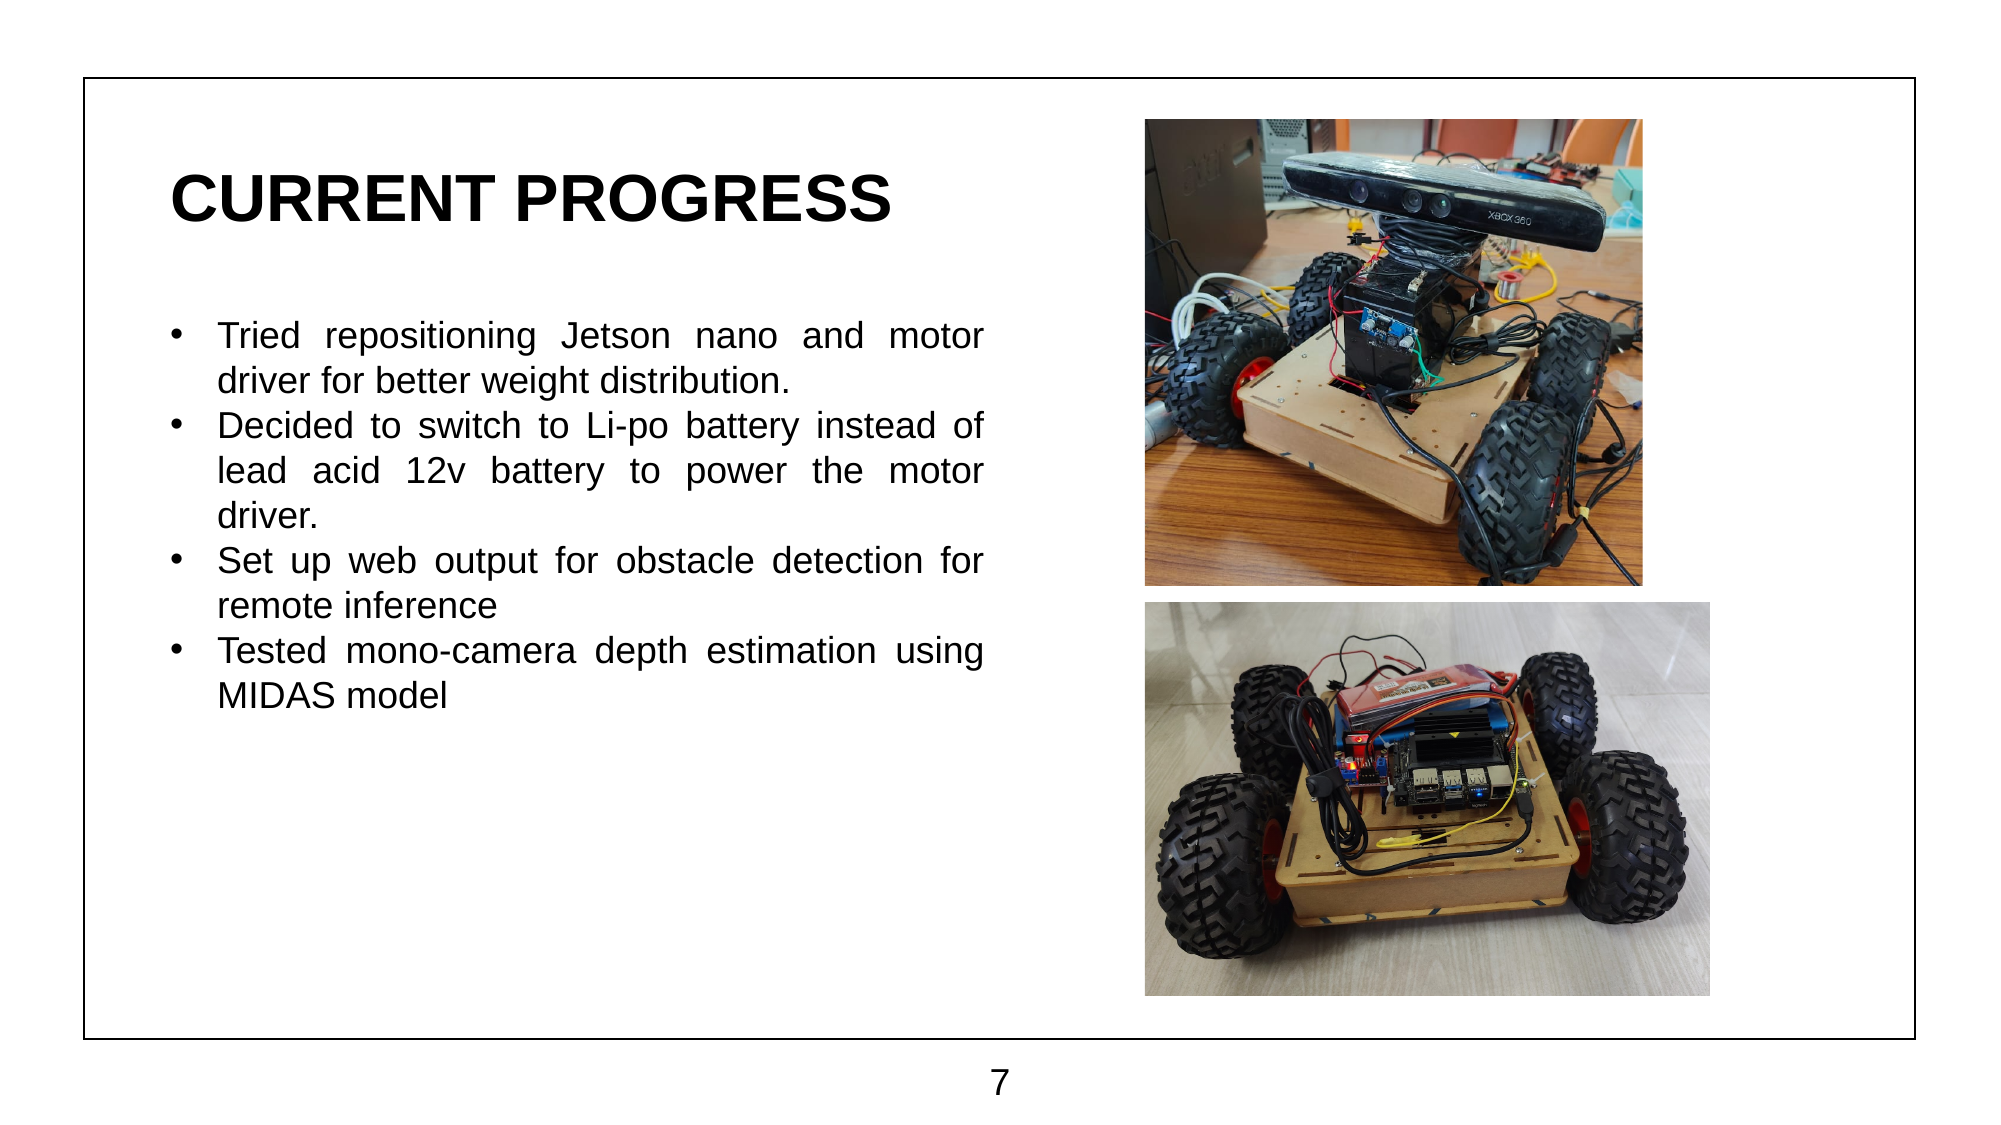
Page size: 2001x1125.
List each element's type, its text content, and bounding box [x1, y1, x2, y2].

text_box [83, 77, 1916, 1040]
picture [1144, 119, 1643, 586]
text_box CURRENT PROGRESS [155, 147, 969, 245]
text_box Tried repositioning Jetson nano and motor driver for better weight distribution. Decided to switch to Li-po battery instead of lead acid 12v battery to power the motor driver. Set up web output for obstacle detection for remote inference Tested mono-camera depth estimation using MIDAS model [155, 303, 1000, 796]
text_box 7 [774, 1049, 1225, 1110]
picture [1144, 601, 1710, 996]
